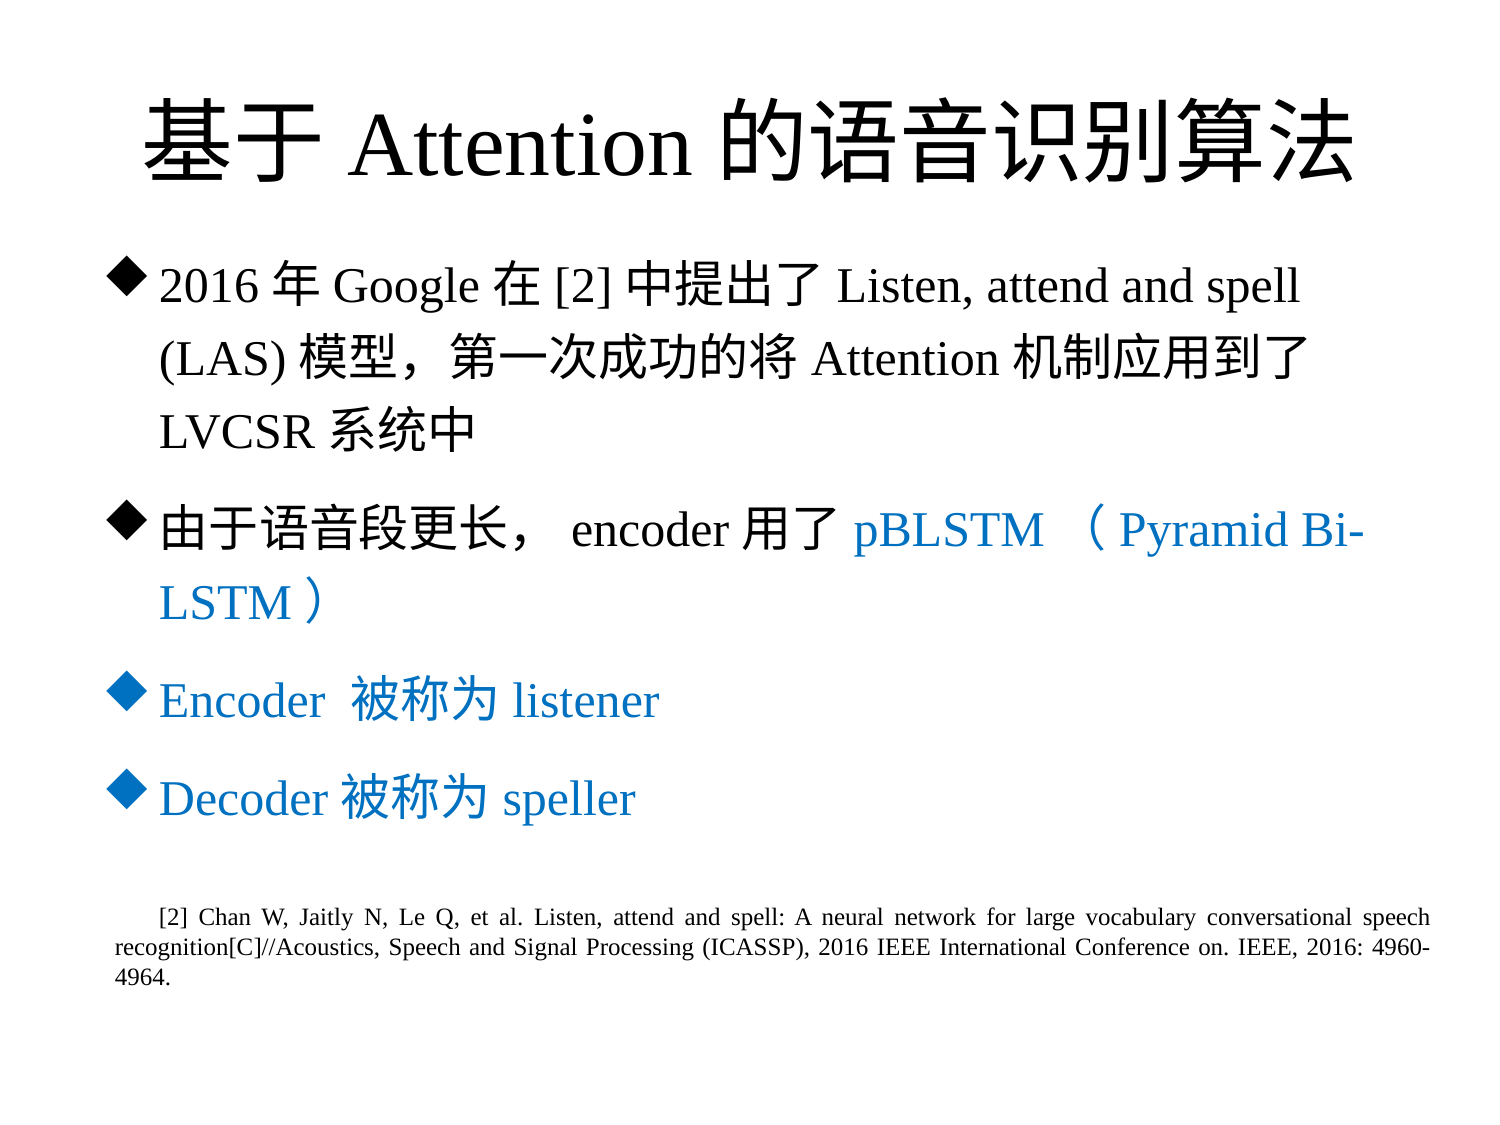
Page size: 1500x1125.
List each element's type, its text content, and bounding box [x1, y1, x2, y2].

title 基于Attention的语音识别算法 [75, 45, 1425, 232]
text_box 2016年Google在[2]中提出了Listen, attend and spell (LAS)模型，第一次成功的将Attention机制应用到了LVCSR系统中 由于语音段更长，encoder用了pBLSTM（Pyramid Bi-LSTM） Encoder 被称为listener Decoder被称为speller [31, 232, 1433, 1053]
text_box [2] Chan W, Jaitly N, Le Q, et al. Listen, attend and spell: A neural network for large vocabulary conversational speech recognition[C]//Acoustics, Speech and Signal Processing (ICASSP), 2016 IEEE International Conference on. IEEE, 2016: 4960-4964. [100, 893, 1447, 998]
